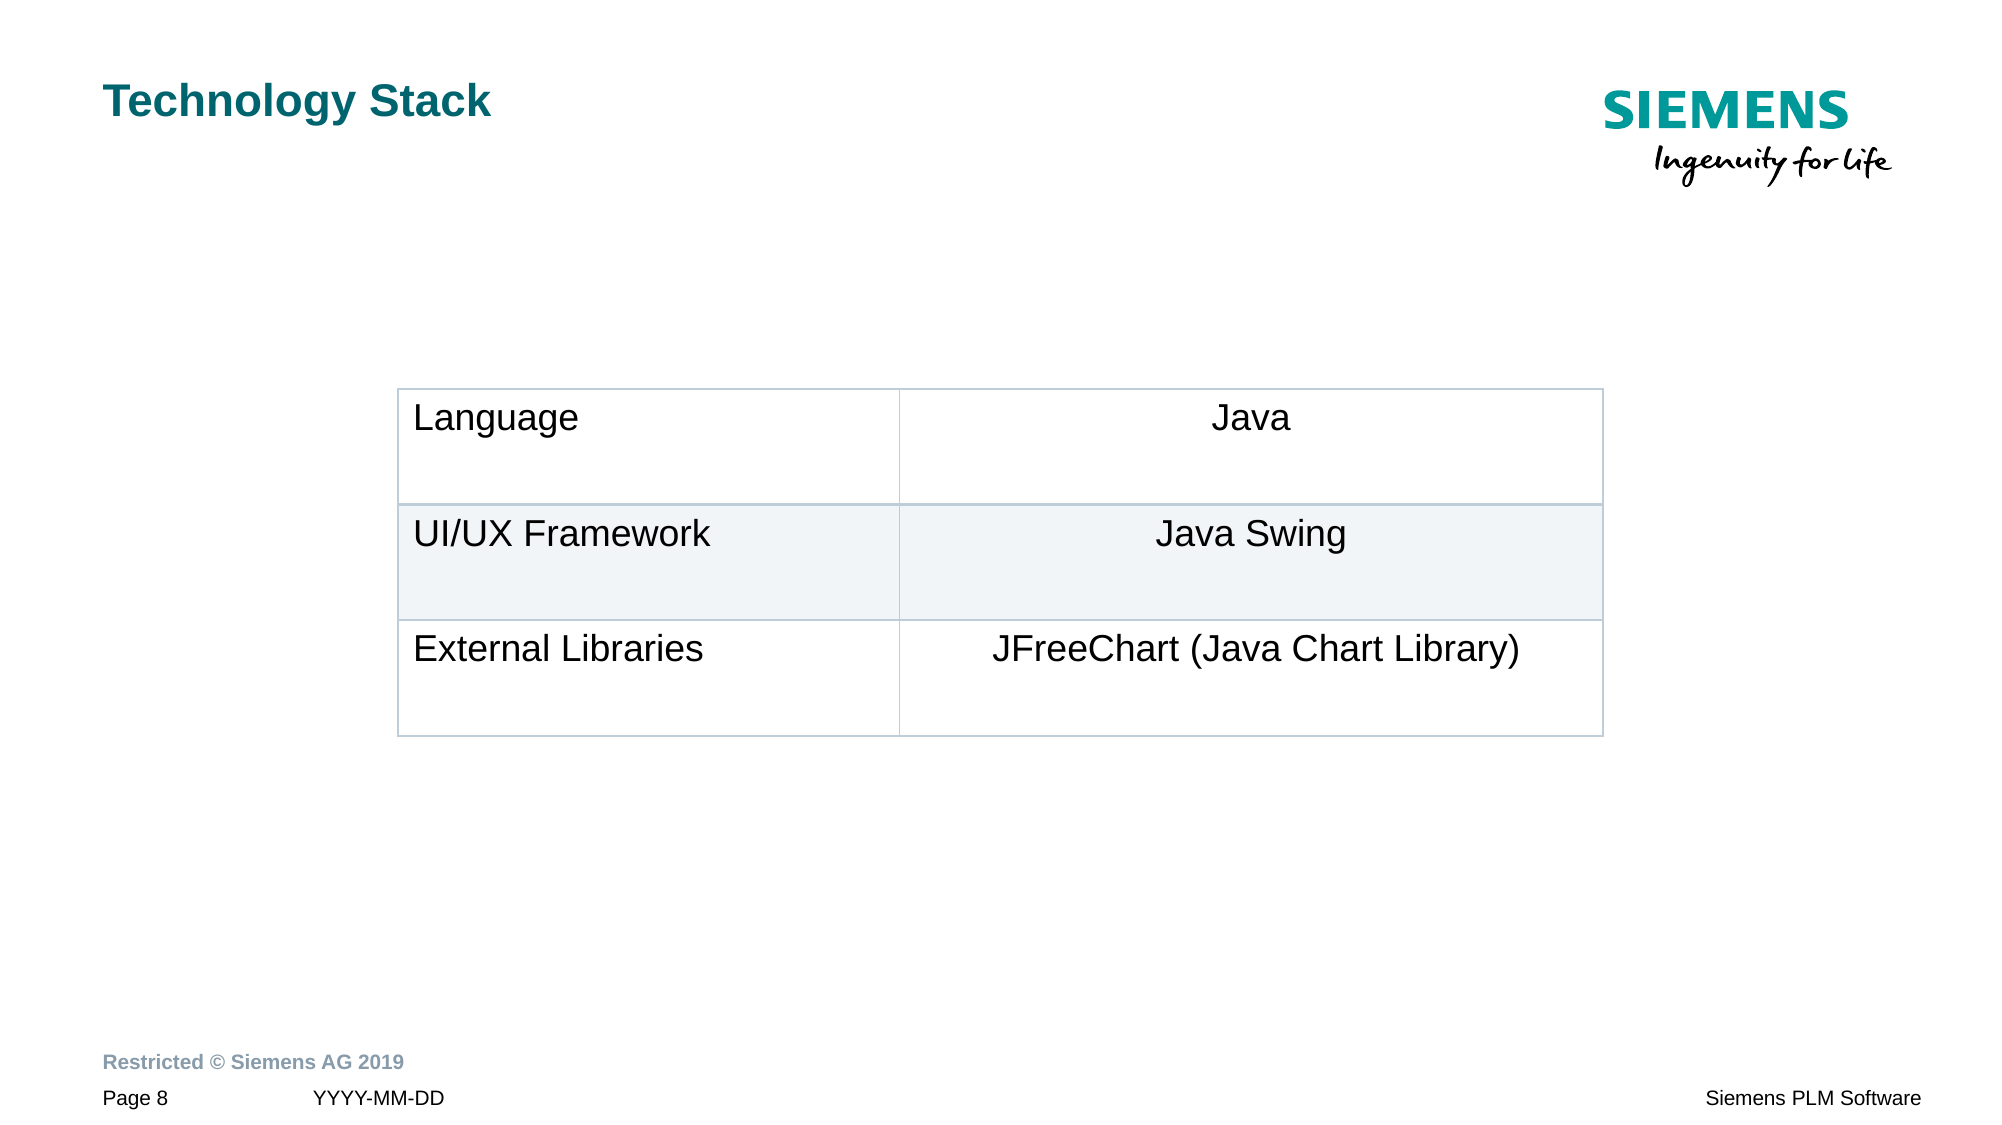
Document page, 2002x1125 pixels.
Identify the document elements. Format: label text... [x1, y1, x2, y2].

table_cell UI/UX Framework [399, 506, 899, 619]
table_cell Java Swing [900, 506, 1602, 619]
title Technology Stack [0, 0, 2001, 237]
table_cell JFreeChart (Java Chart Library) [900, 621, 1602, 735]
table_header Java [900, 390, 1602, 503]
table_cell External Libraries [399, 621, 899, 735]
table_header Language [399, 390, 899, 503]
